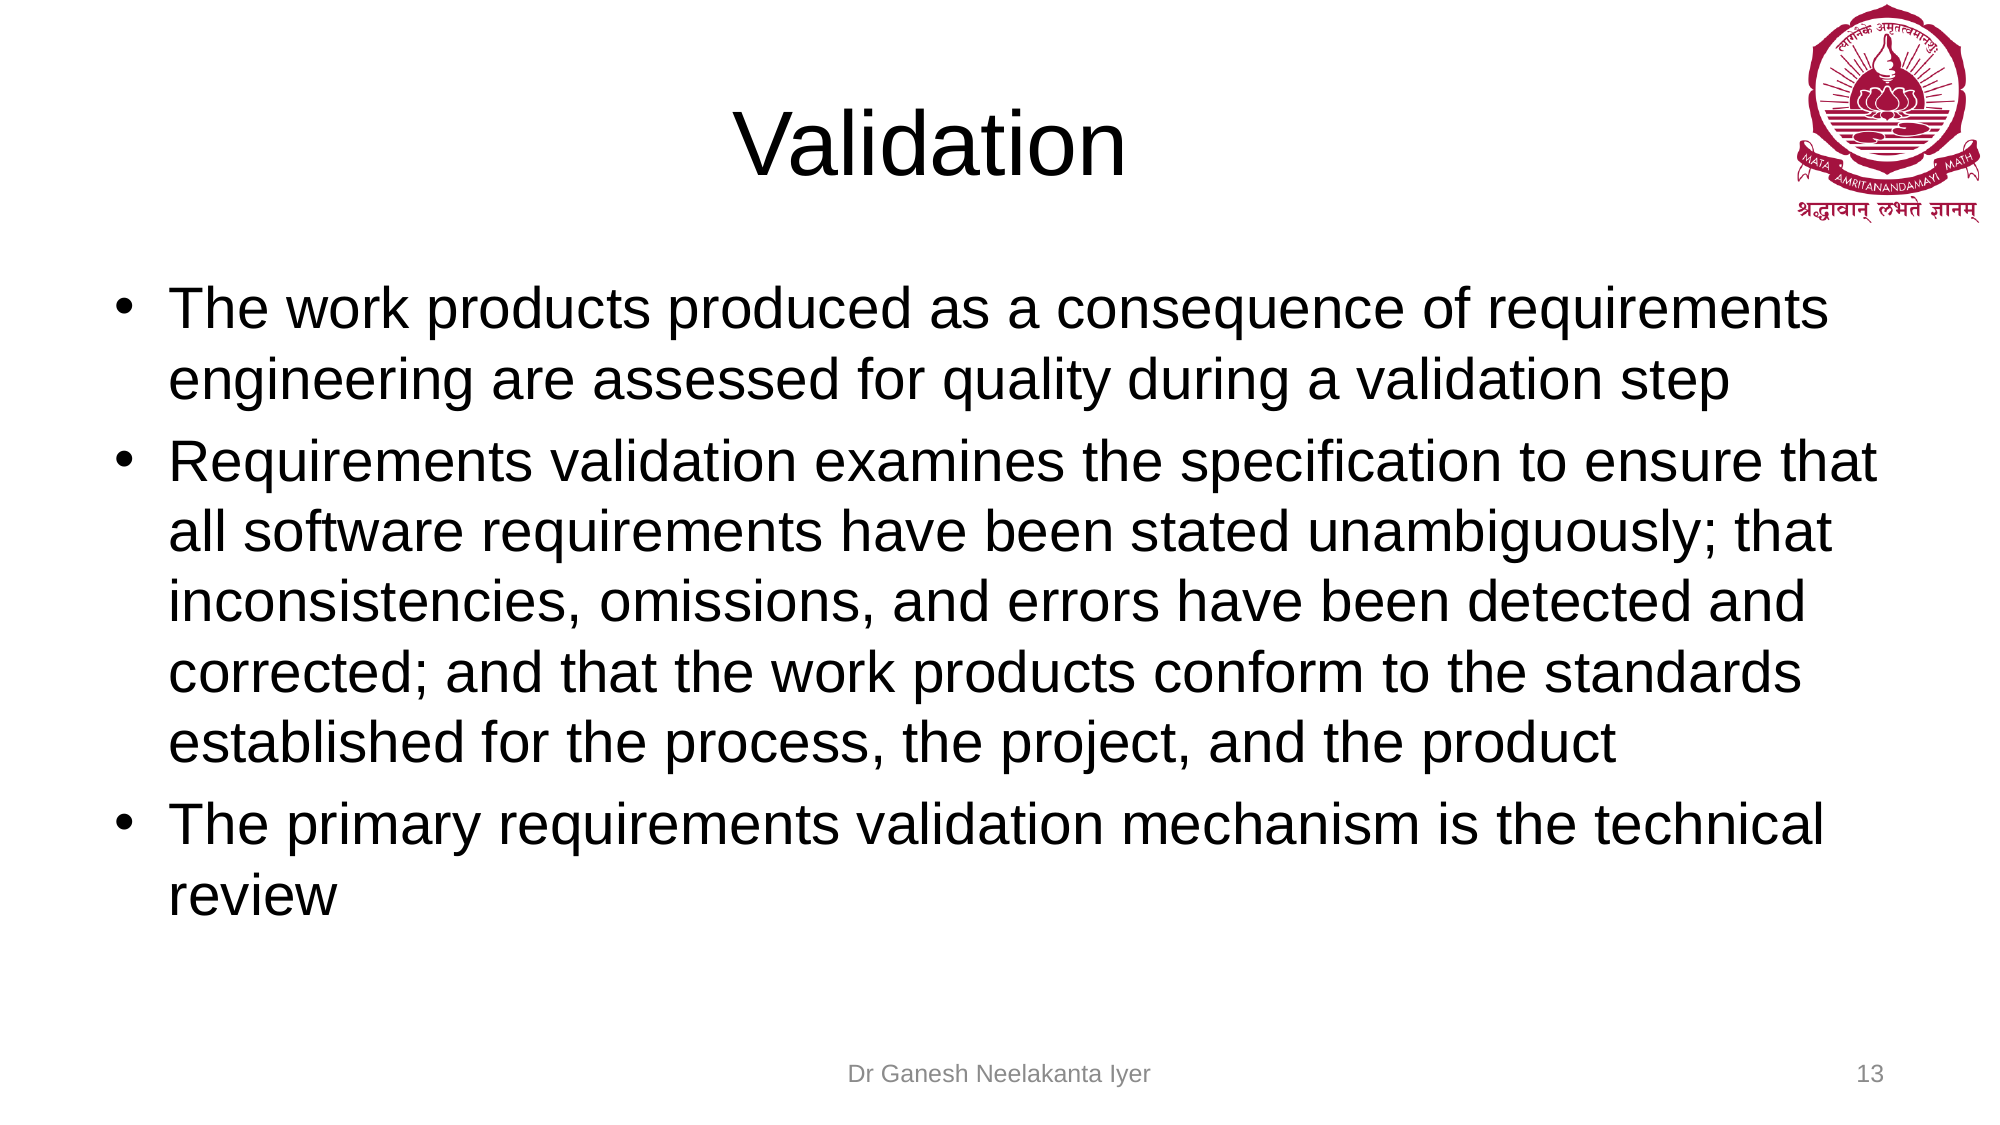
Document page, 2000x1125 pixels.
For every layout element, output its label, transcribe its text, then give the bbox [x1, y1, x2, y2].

list The work products produced as a consequence of requirements engineering are assessed for quality during a validation step Requirements validation examines the specification to ensure that all software requirements have been stated unambiguously; that inconsistencies, omissions, and errors have been detected and corrected; and that the work products conform to the standards established for the process, the project, and the product The primary requirements validation mechanism is the technical review [99, 262, 1900, 1005]
footer Dr Ganesh Neelakanta Iyer [683, 1042, 1317, 1103]
title Validation [99, 45, 1763, 233]
picture [1776, 1, 2000, 225]
slide_number 13 [1432, 1042, 1900, 1103]
